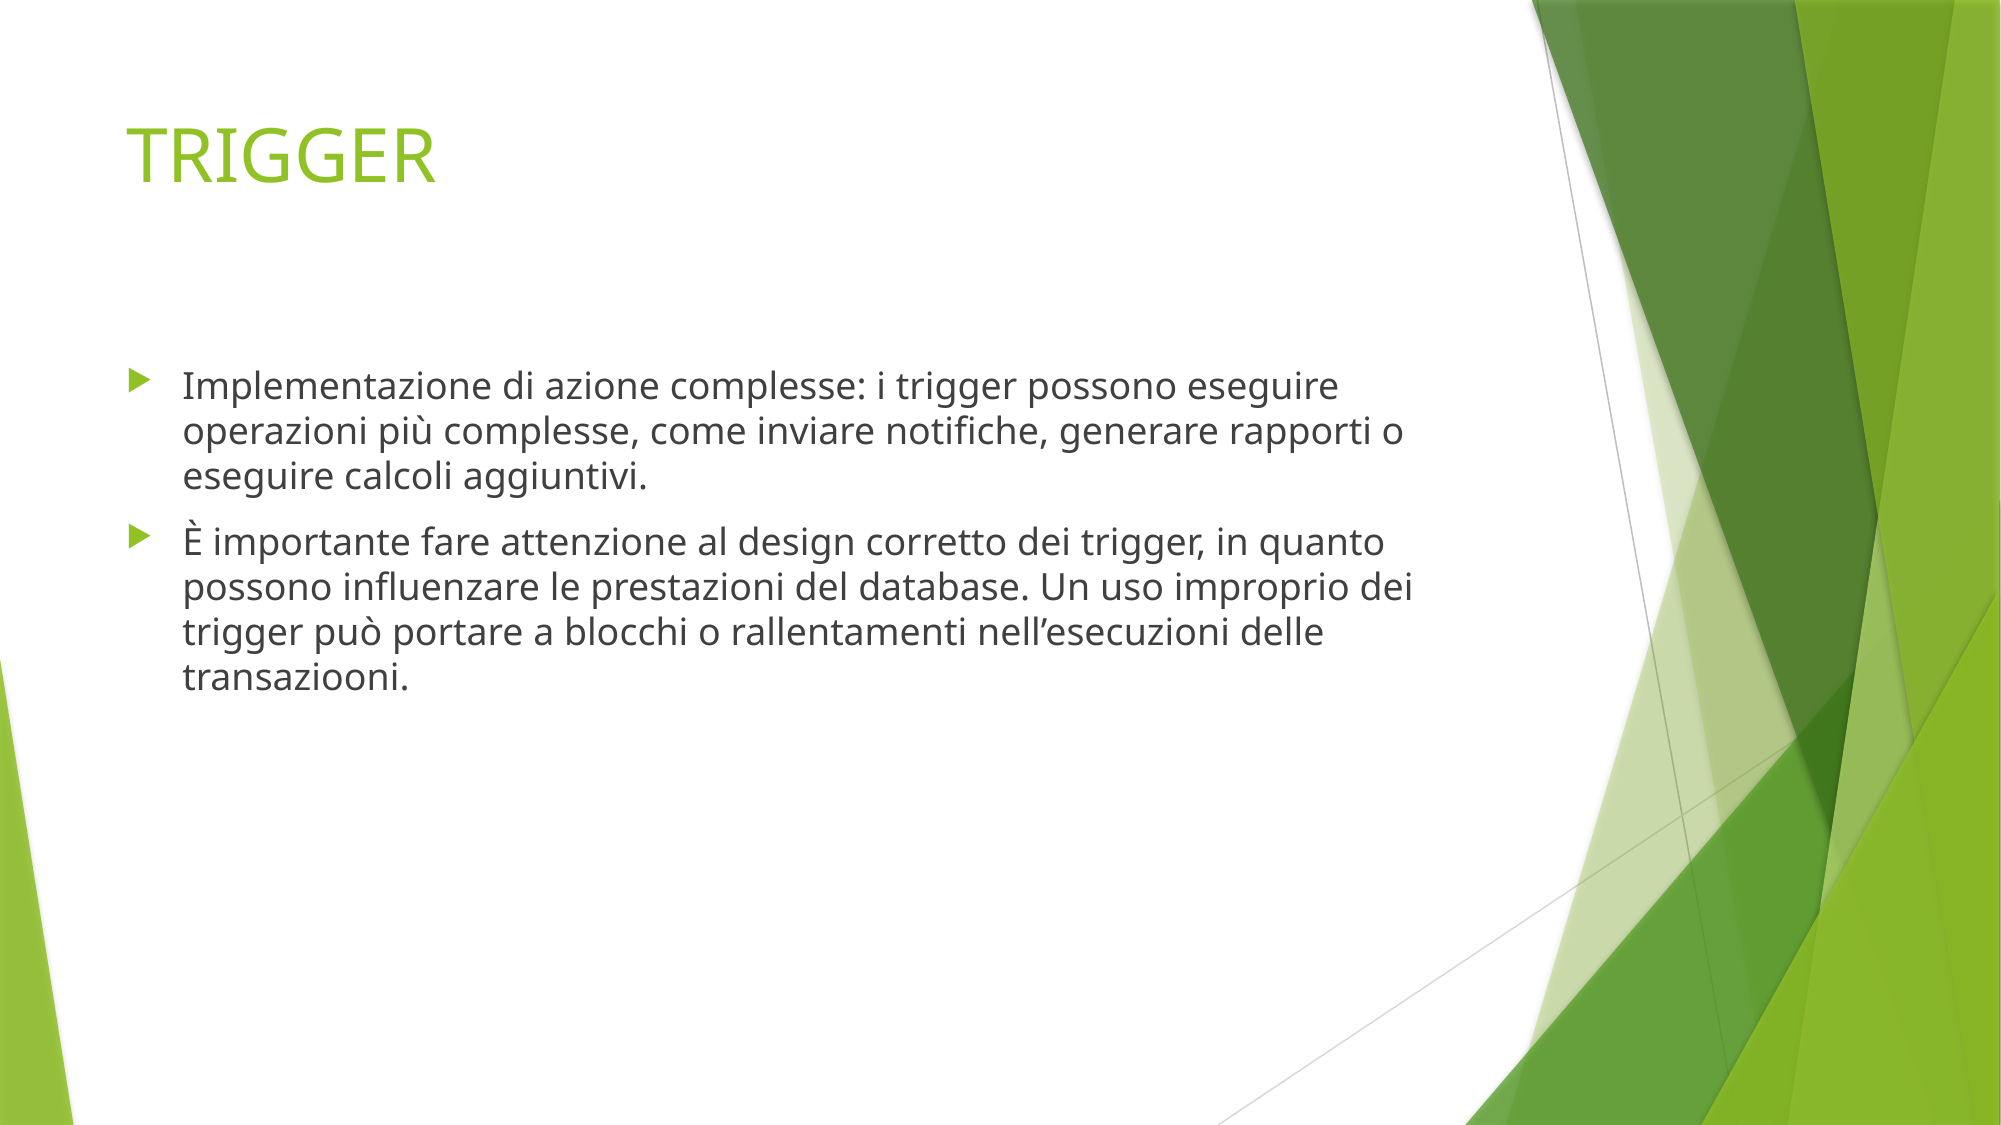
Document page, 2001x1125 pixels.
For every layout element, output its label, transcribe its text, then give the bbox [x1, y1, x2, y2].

title TRIGGER [111, 99, 1522, 317]
list Implementazione di azione complesse: i trigger possono eseguire operazioni più complesse, come inviare notifiche, generare rapporti o eseguire calcoli aggiuntivi. È importante fare attenzione al design corretto dei trigger, in quanto possono influenzare le prestazioni del database. Un uso improprio dei trigger può portare a blocchi o rallentamenti nell’esecuzioni delle transaziooni. [111, 354, 1522, 992]
